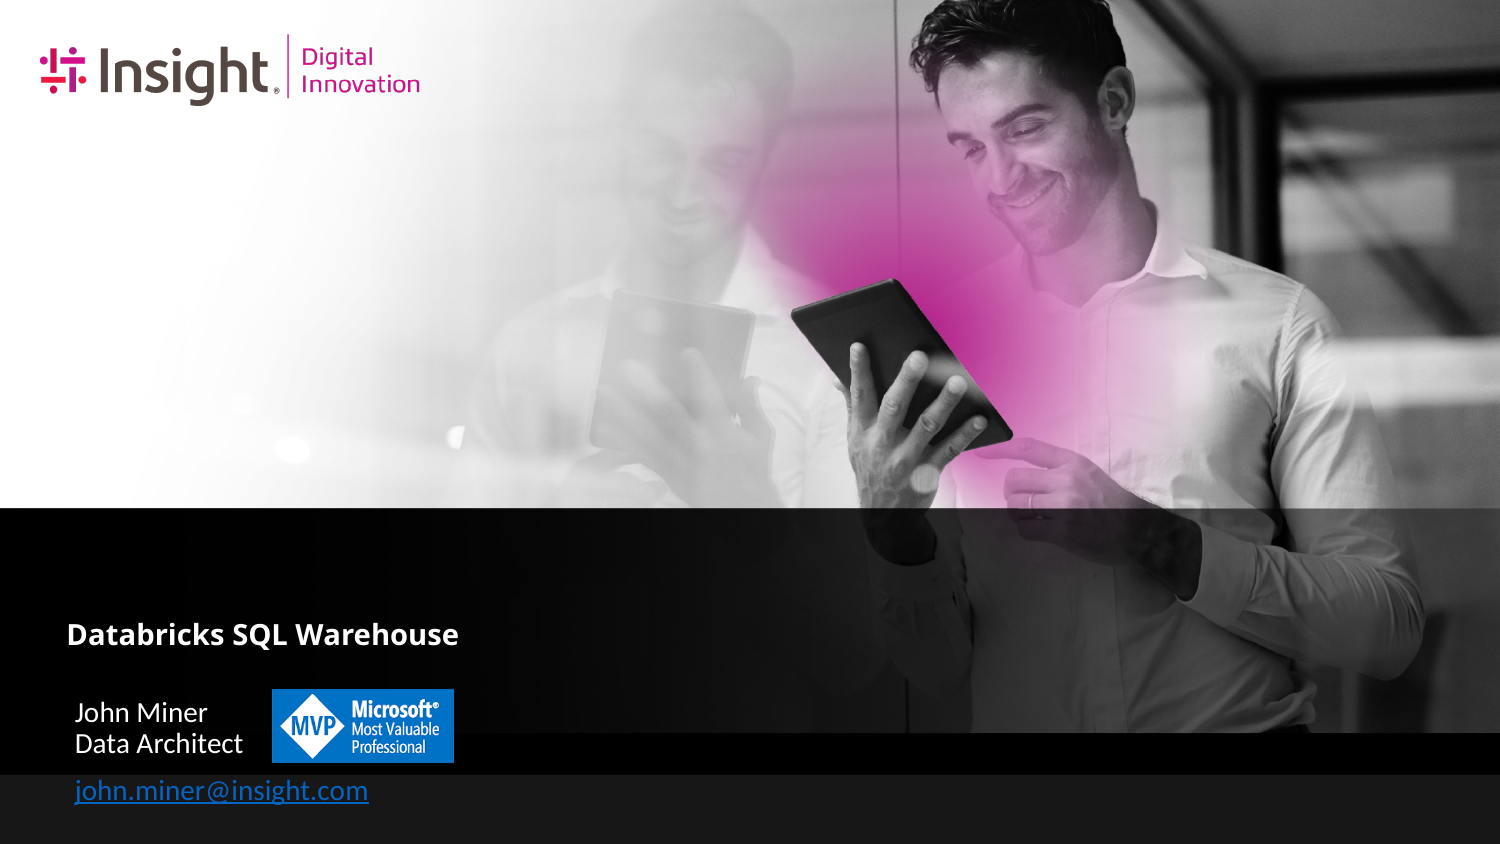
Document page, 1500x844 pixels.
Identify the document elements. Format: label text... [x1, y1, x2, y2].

title Databricks SQL Warehouse [51, 514, 1352, 704]
picture [0, 0, 1500, 774]
picture [272, 689, 454, 763]
subtitle John Miner Data Architect john.miner@insight.com [59, 689, 467, 817]
